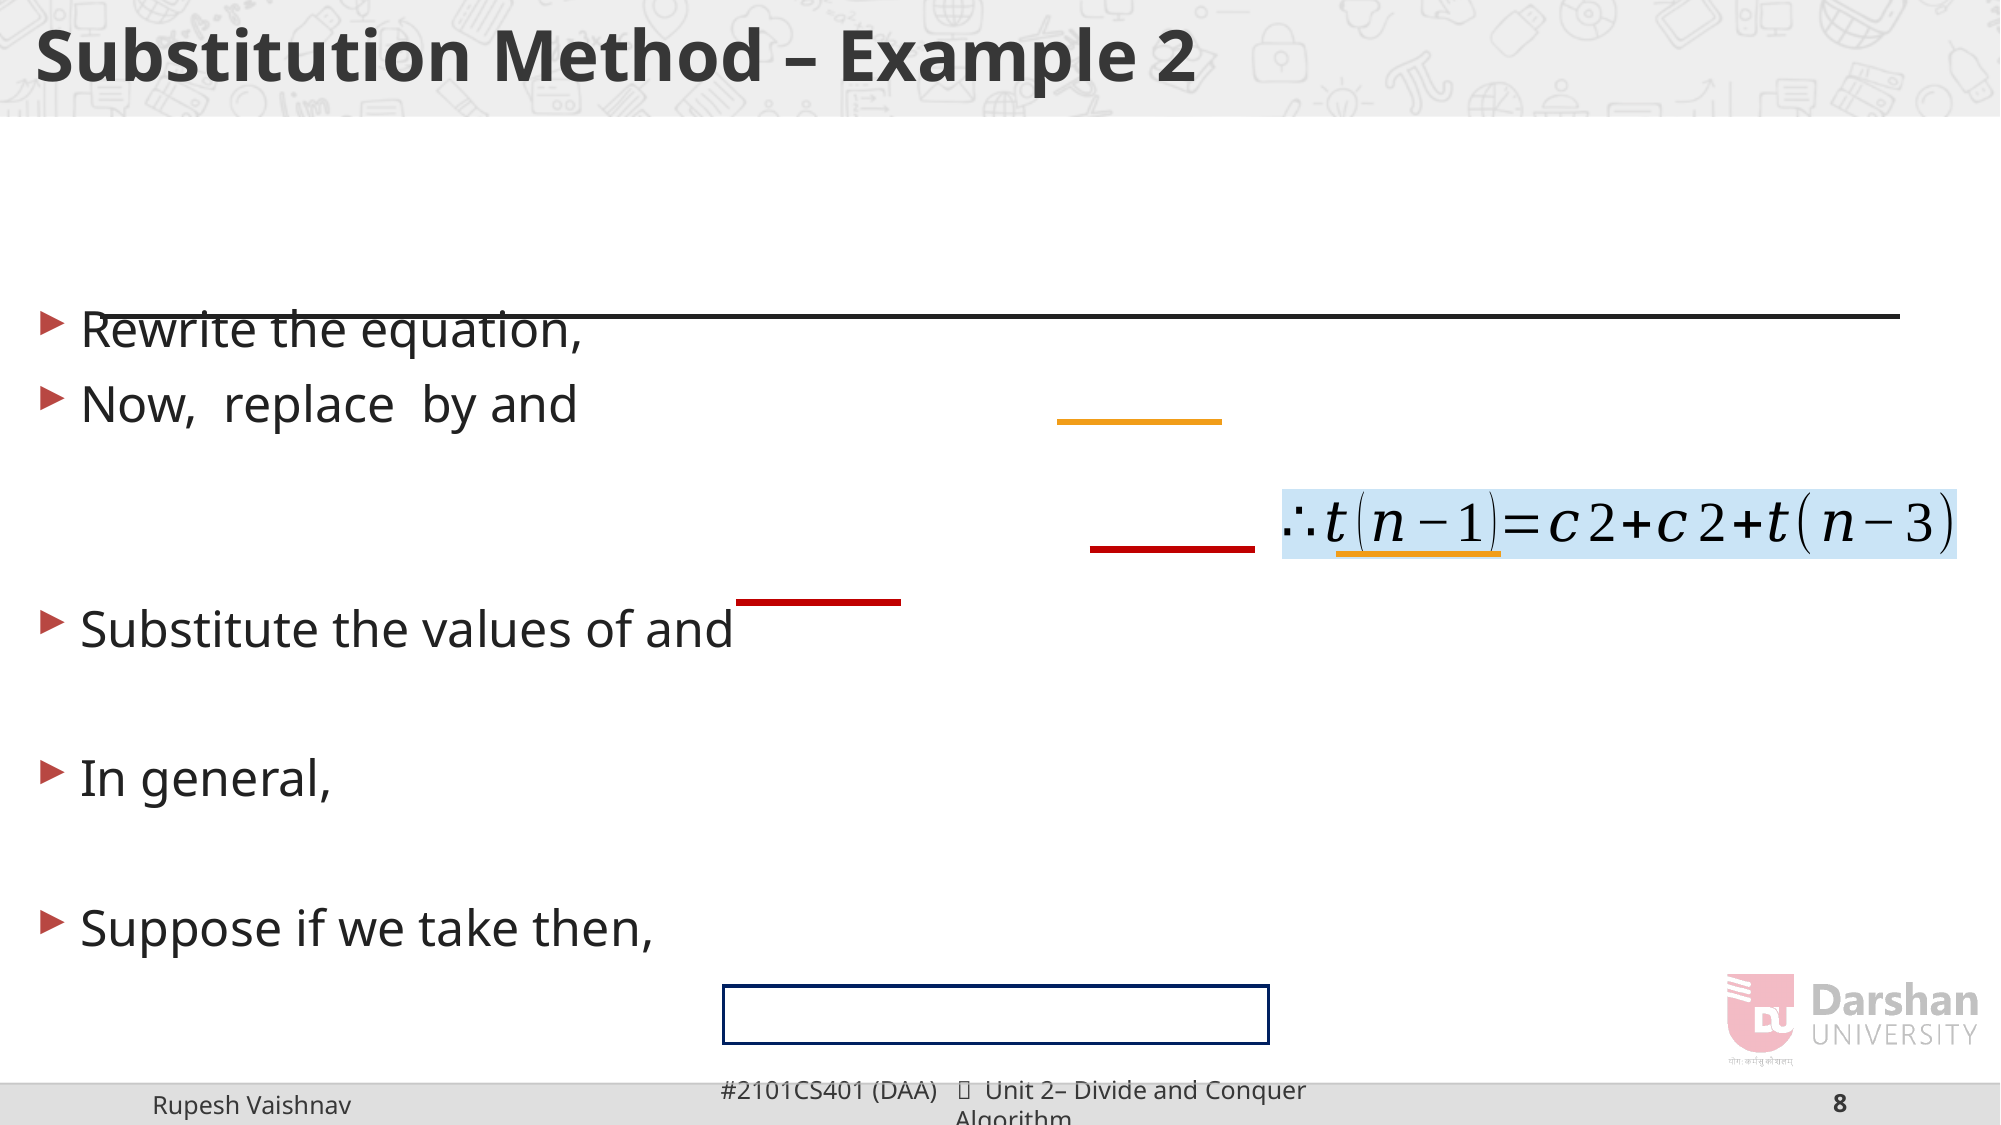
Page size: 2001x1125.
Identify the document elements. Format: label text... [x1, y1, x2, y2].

title Substitution Method – Example 2 [0, 0, 2000, 117]
text_box [722, 985, 1269, 1044]
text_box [1724, 972, 1981, 1068]
